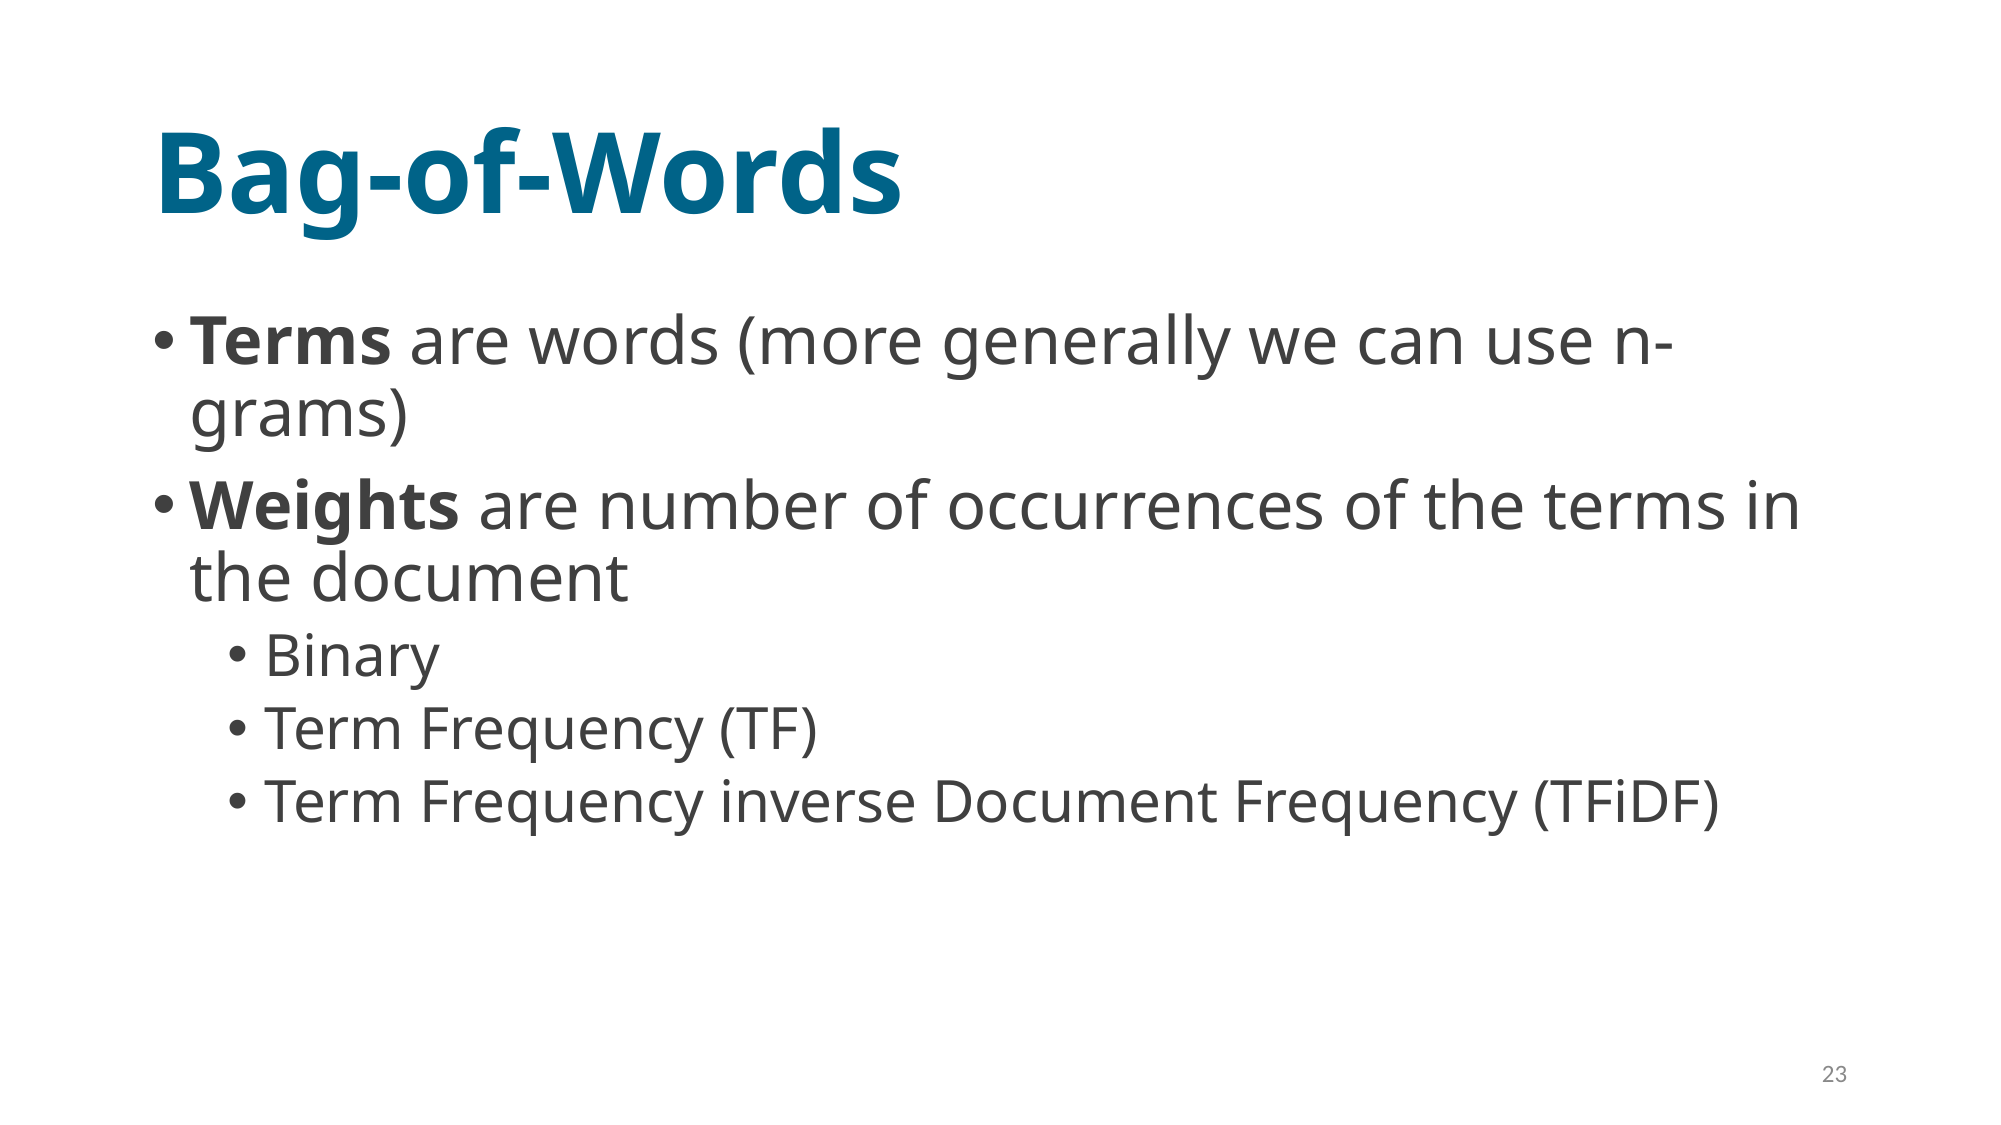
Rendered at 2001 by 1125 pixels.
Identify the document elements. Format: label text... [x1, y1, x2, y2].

list Terms are words (more generally we can use n-grams) Weights are number of occurrences of the terms in the document Binary Term Frequency (TF) Term Frequency inverse Document Frequency (TFiDF) [137, 299, 1863, 1066]
title Bag-of-Words [137, 59, 1863, 278]
slide_number 23 [1412, 1042, 1863, 1103]
